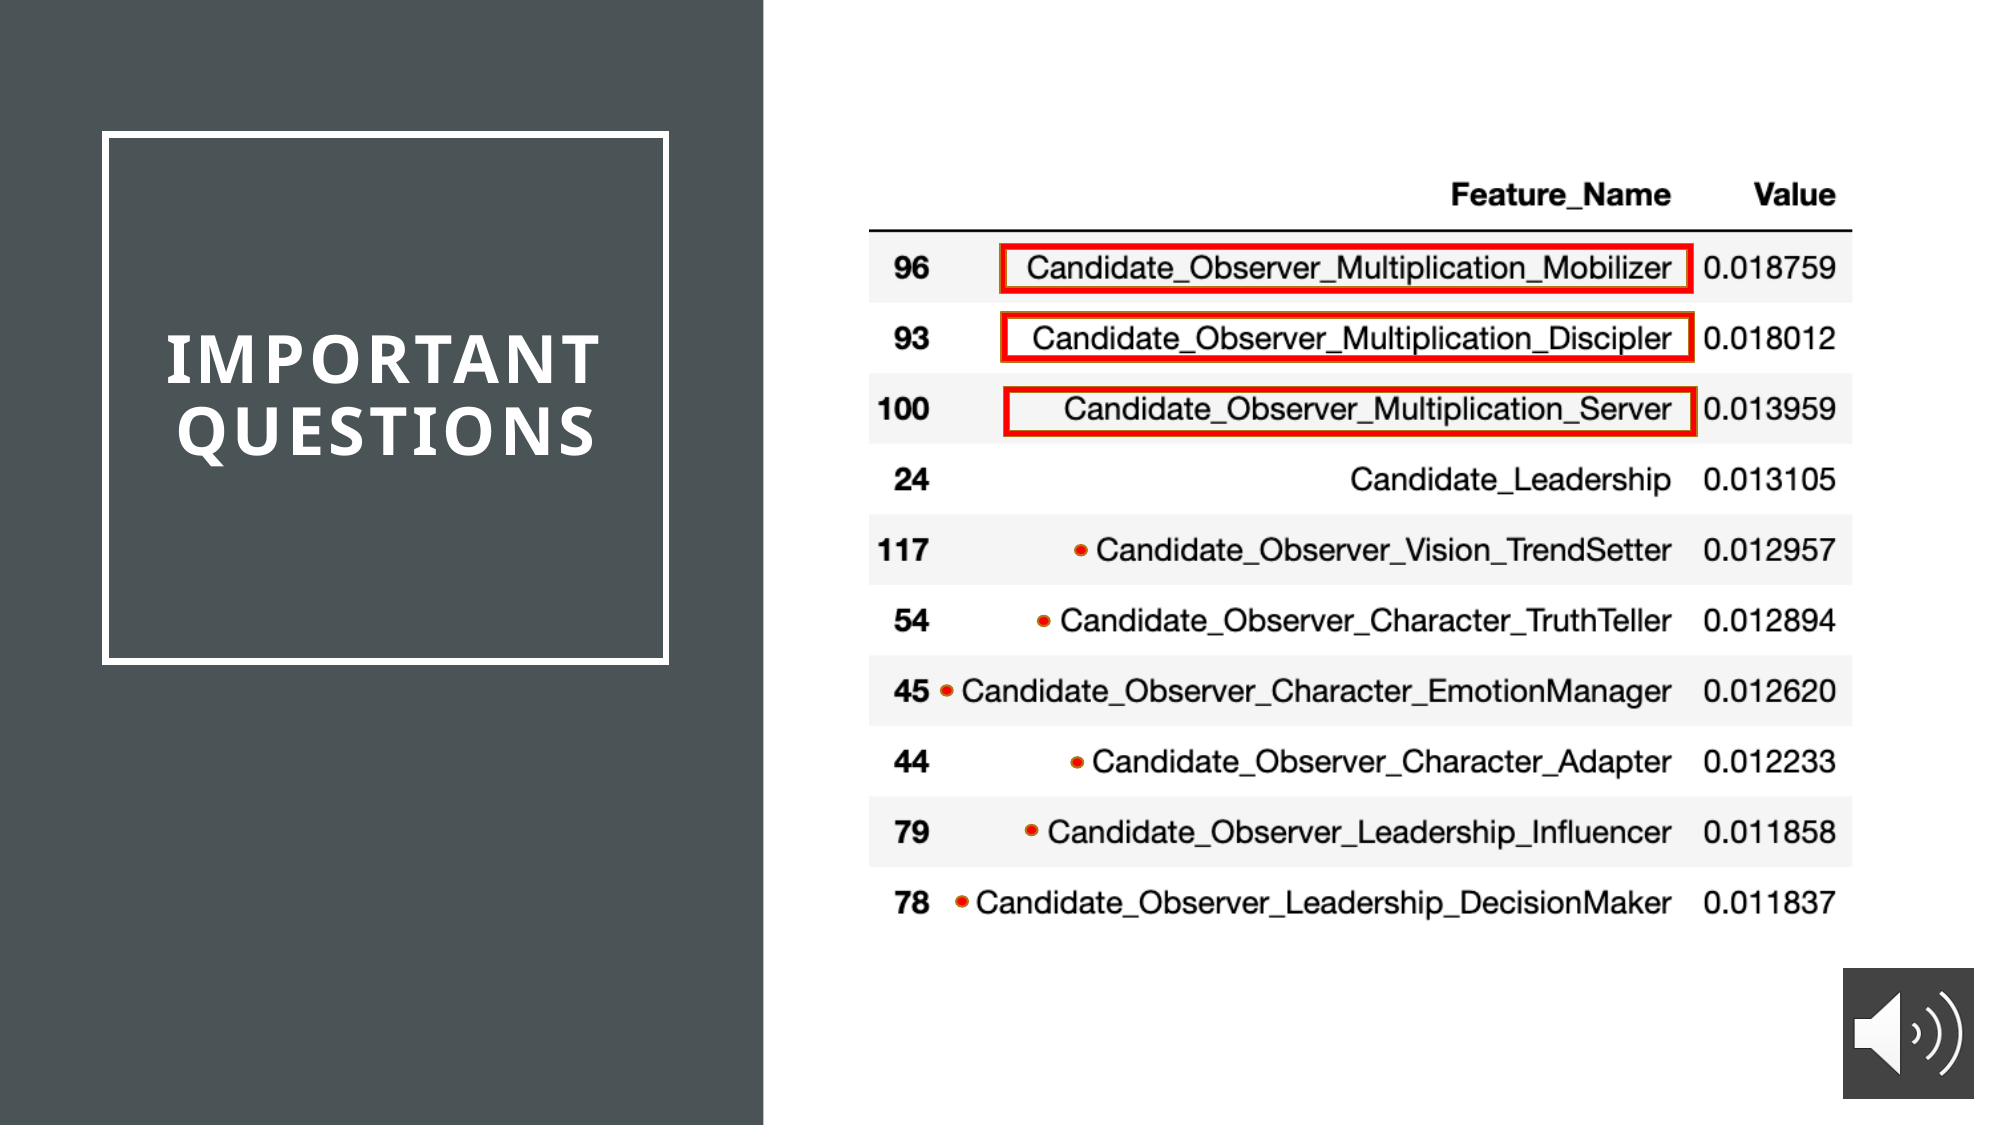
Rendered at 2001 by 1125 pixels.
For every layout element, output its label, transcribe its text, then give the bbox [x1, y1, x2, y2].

text_box [0, 0, 764, 1125]
picture [869, 159, 1895, 939]
text_box [764, 0, 2000, 1125]
picture [1841, 966, 1975, 1100]
title Important questions [102, 131, 669, 665]
